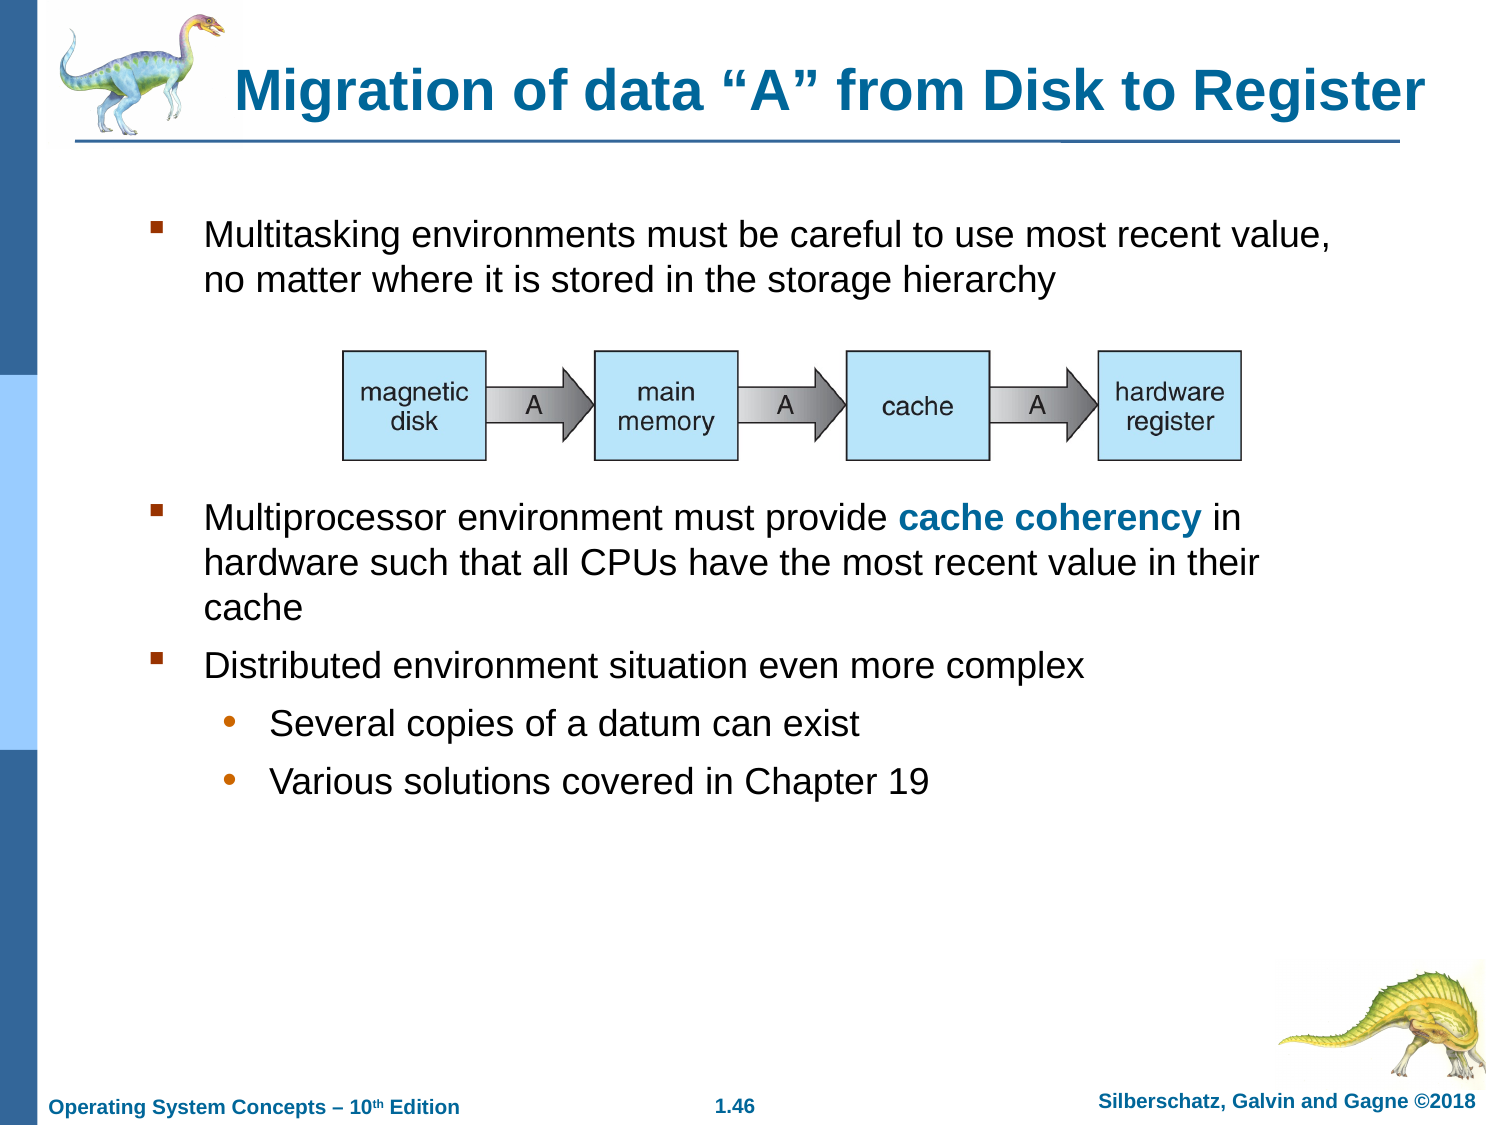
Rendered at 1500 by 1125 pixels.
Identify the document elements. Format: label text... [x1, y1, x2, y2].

picture [1275, 959, 1486, 1090]
picture [342, 349, 1242, 461]
title Migration of data “A” from Disk to Register [207, 34, 1454, 130]
picture [46, 0, 243, 149]
list Multitasking environments must be careful to use most recent value, no matter where it is stored in the storage hierarchy Multiprocessor environment must provide cache coherency in hardware such that all CPUs have the most recent value in their cache Distributed environment situation even more complex Several copies of a datum can exist Various solutions covered in Chapter 19 [132, 202, 1379, 941]
